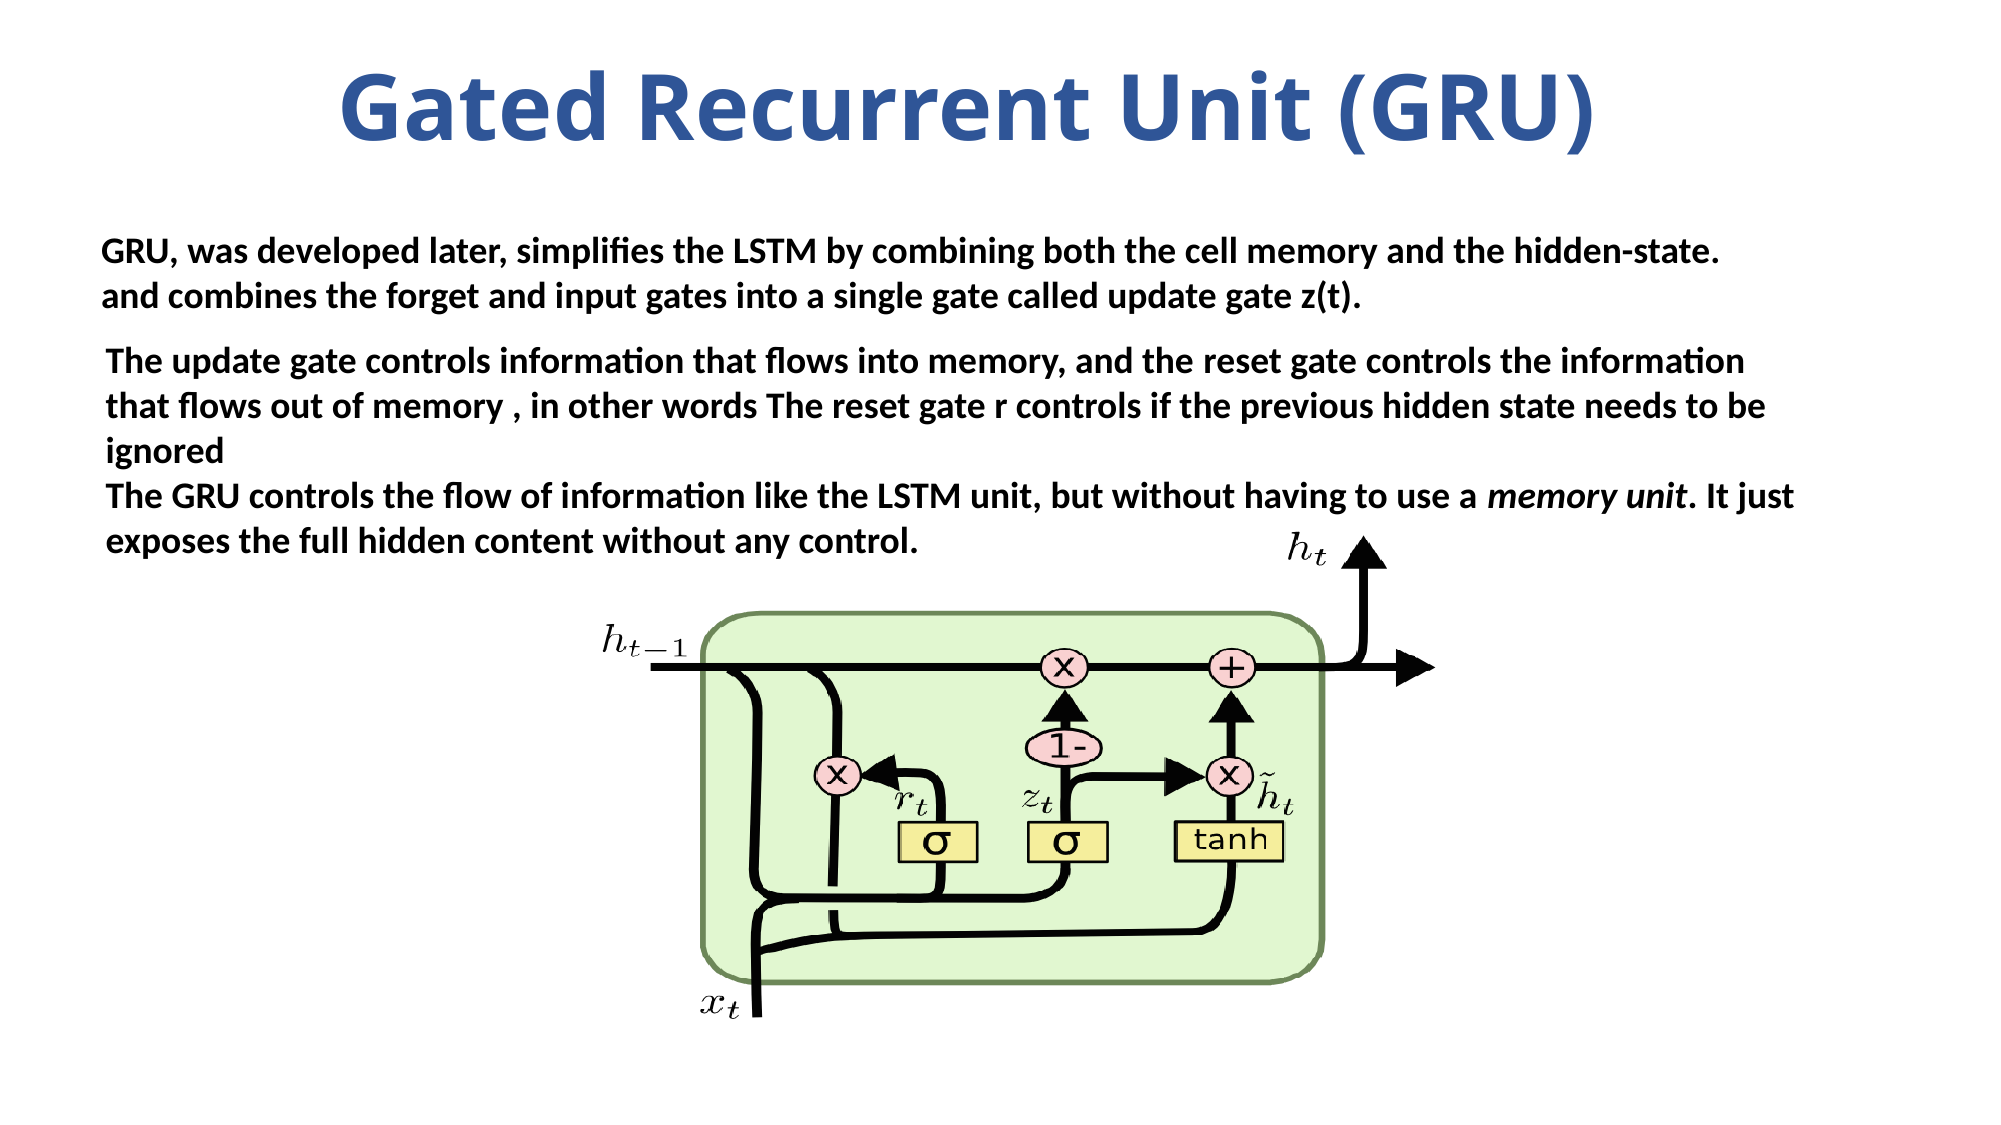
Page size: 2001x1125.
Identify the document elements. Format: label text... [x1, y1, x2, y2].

text_box The update gate controls information that flows into memory, and the reset gate controls the information that flows out of memory , in other words The reset gate r controls if the previous hidden state needs to be ignored The GRU controls the flow of information like the LSTM unit, but without having to use a memory unit. It just exposes the full hidden content without any control. [90, 328, 1816, 569]
title Gated Recurrent Unit (GRU) [104, 1, 1830, 218]
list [578, 527, 1440, 1044]
text_box GRU, was developed later, simplifies the LSTM by combining both the cell memory and the hidden-state. and combines the forget and input gates into a single gate called update gate z(t). [86, 218, 1922, 323]
